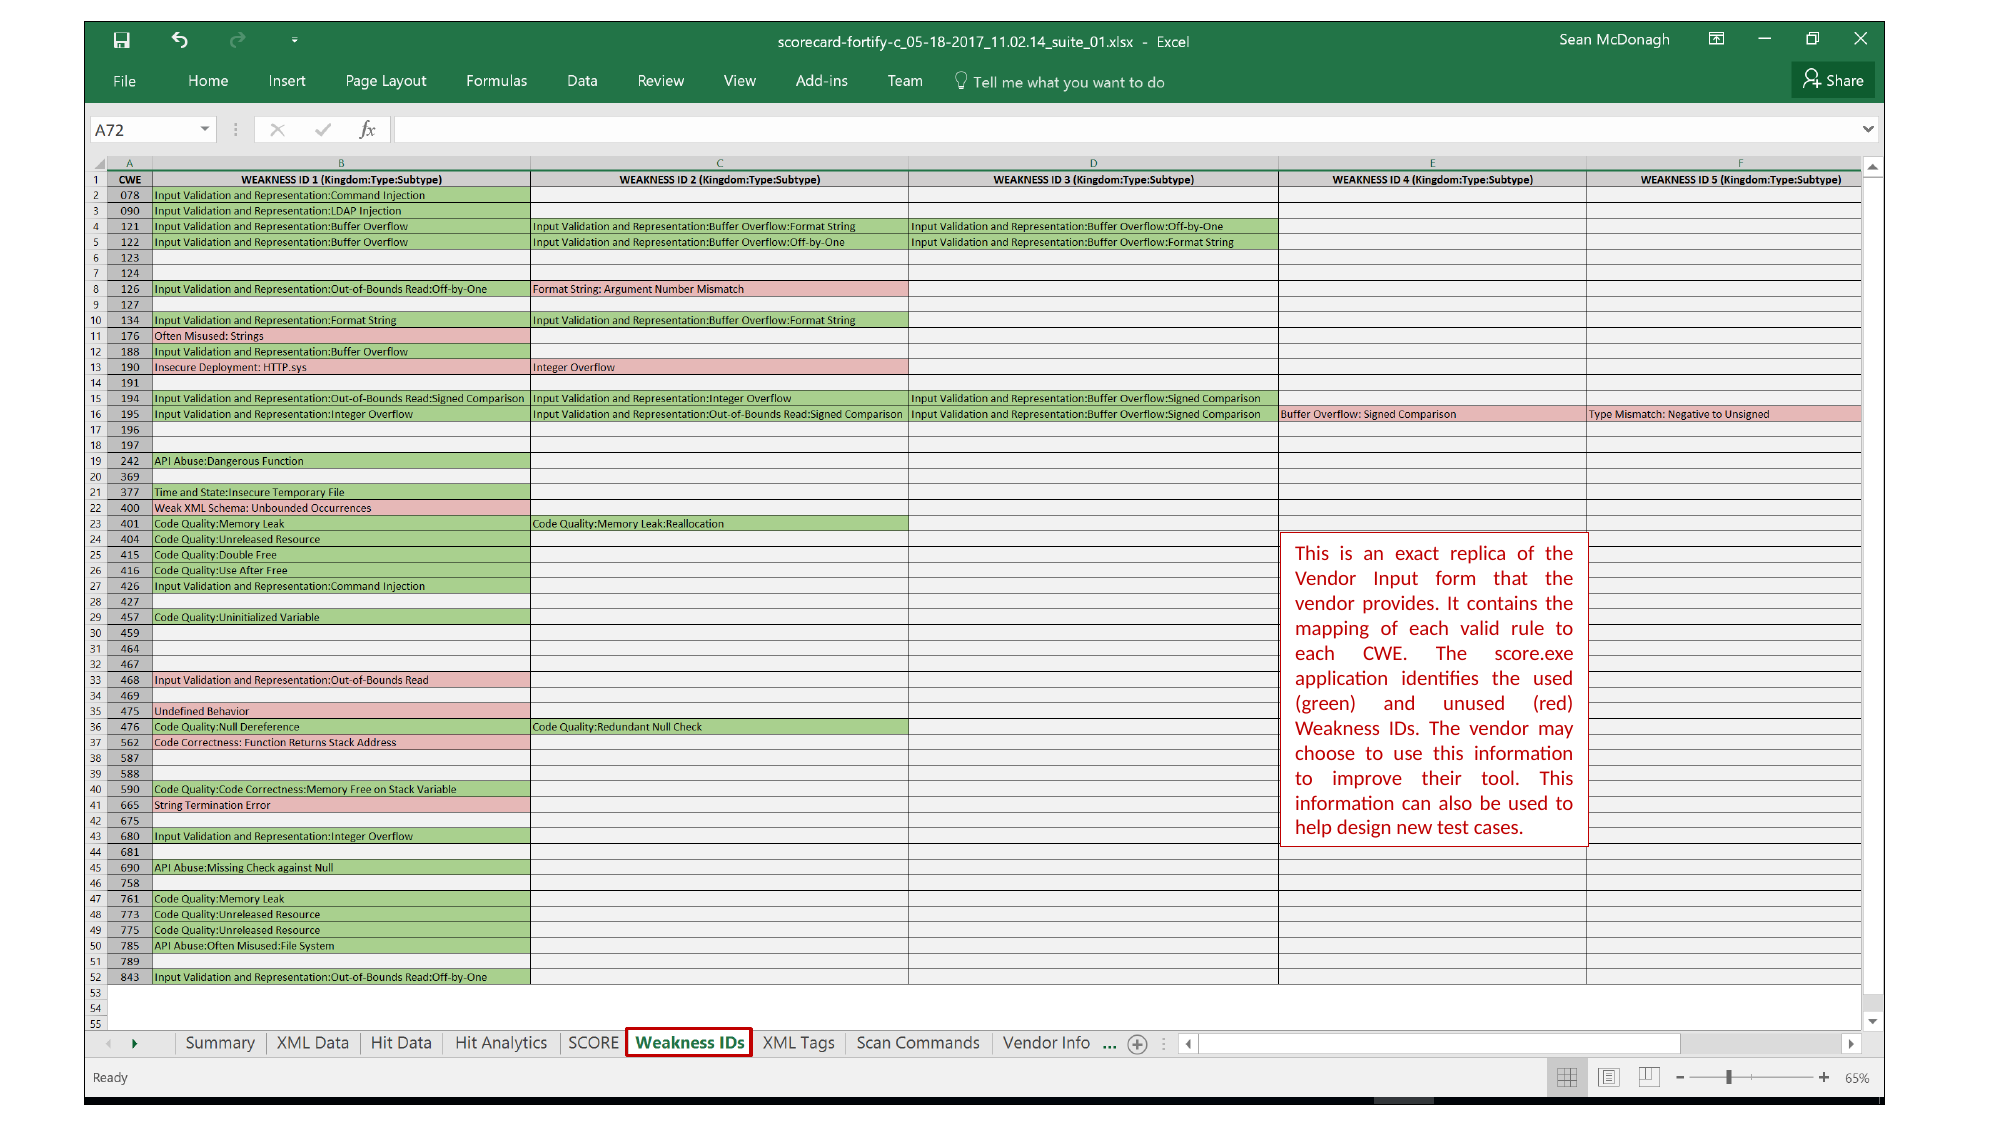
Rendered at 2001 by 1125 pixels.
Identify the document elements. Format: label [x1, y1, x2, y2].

picture [84, 21, 1885, 1105]
